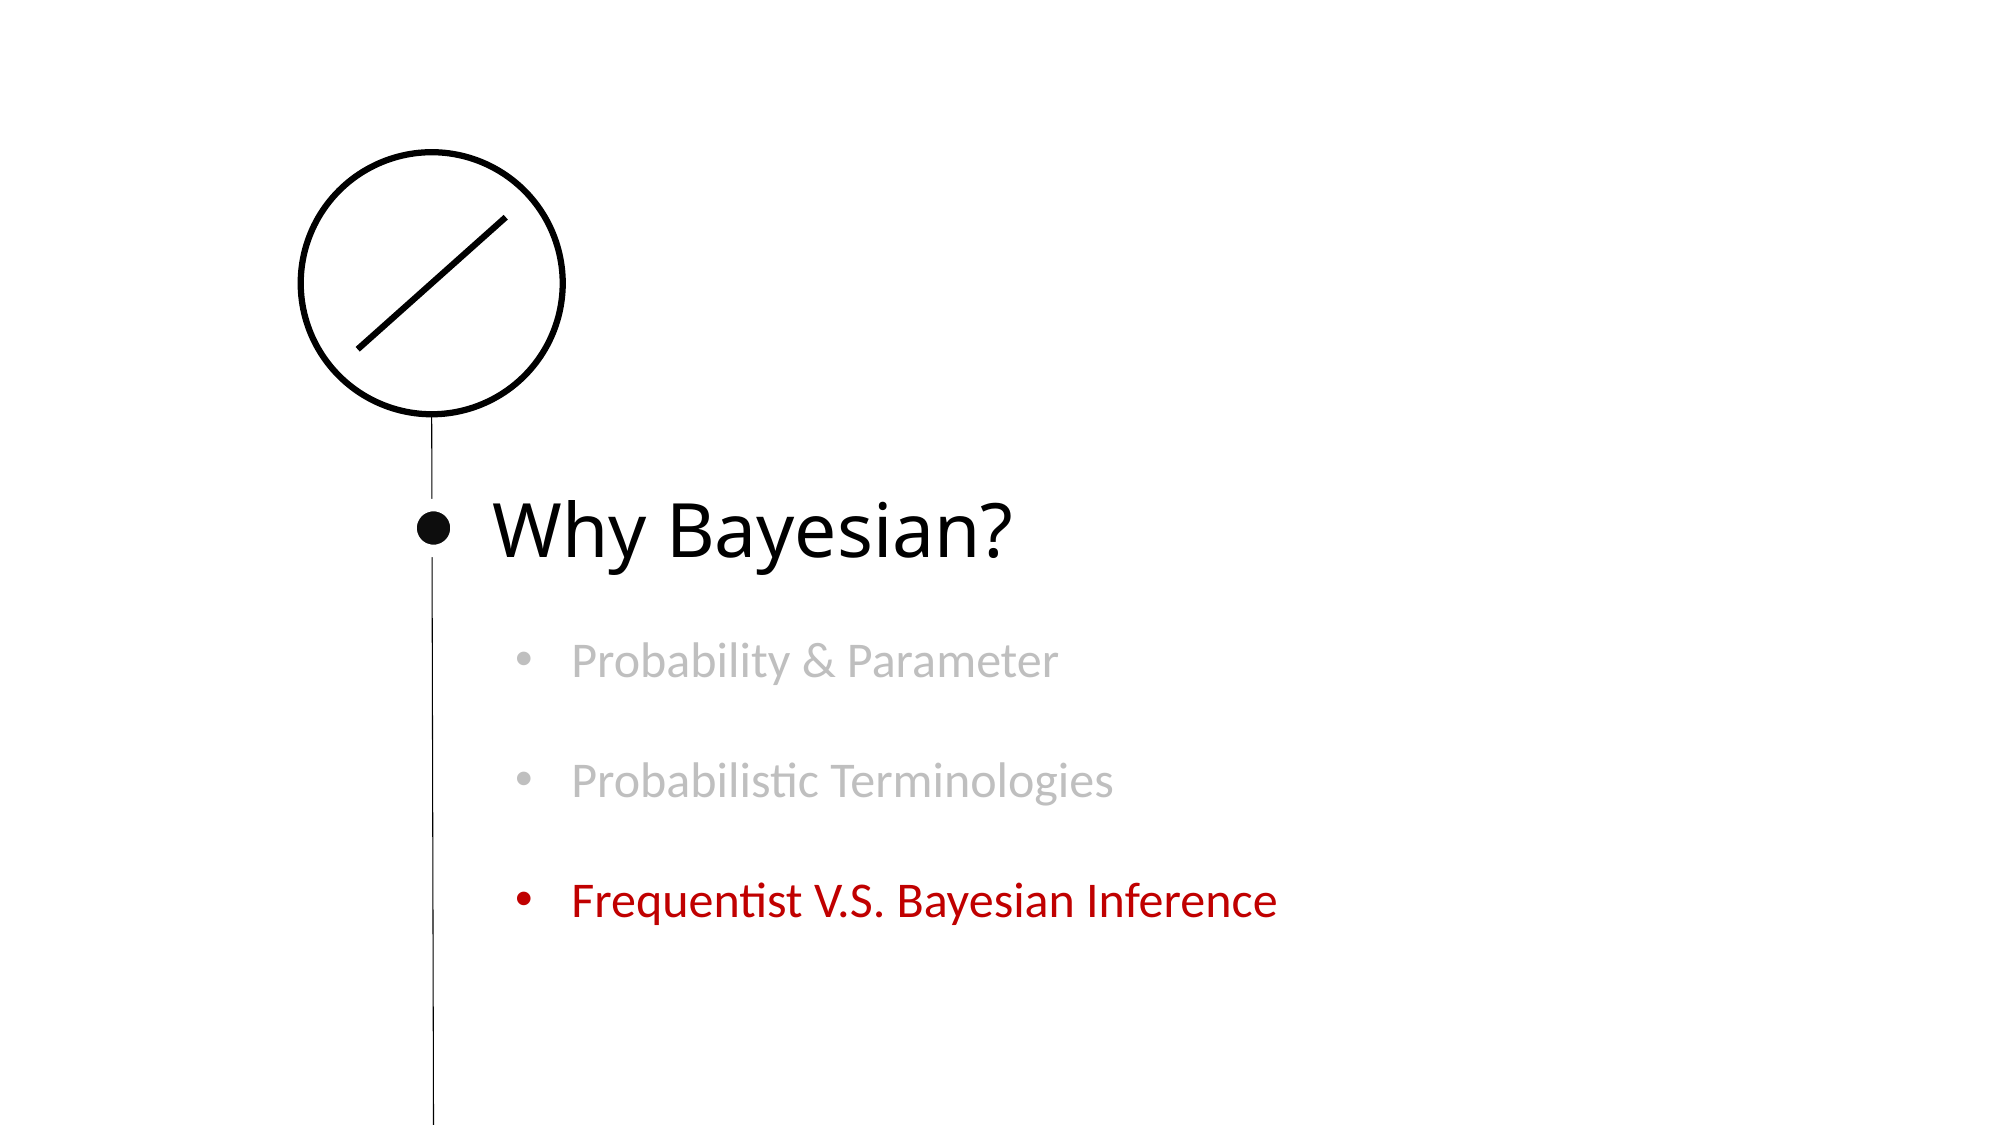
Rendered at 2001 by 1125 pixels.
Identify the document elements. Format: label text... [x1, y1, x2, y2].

text_box [299, 151, 557, 416]
text_box [434, 504, 458, 552]
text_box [357, 217, 506, 350]
text_box Probability & Parameter Probabilistic Terminologies Frequentist V.S. Bayesian Inference [500, 620, 1696, 936]
text_box [409, 504, 431, 552]
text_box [477, 241, 1532, 582]
